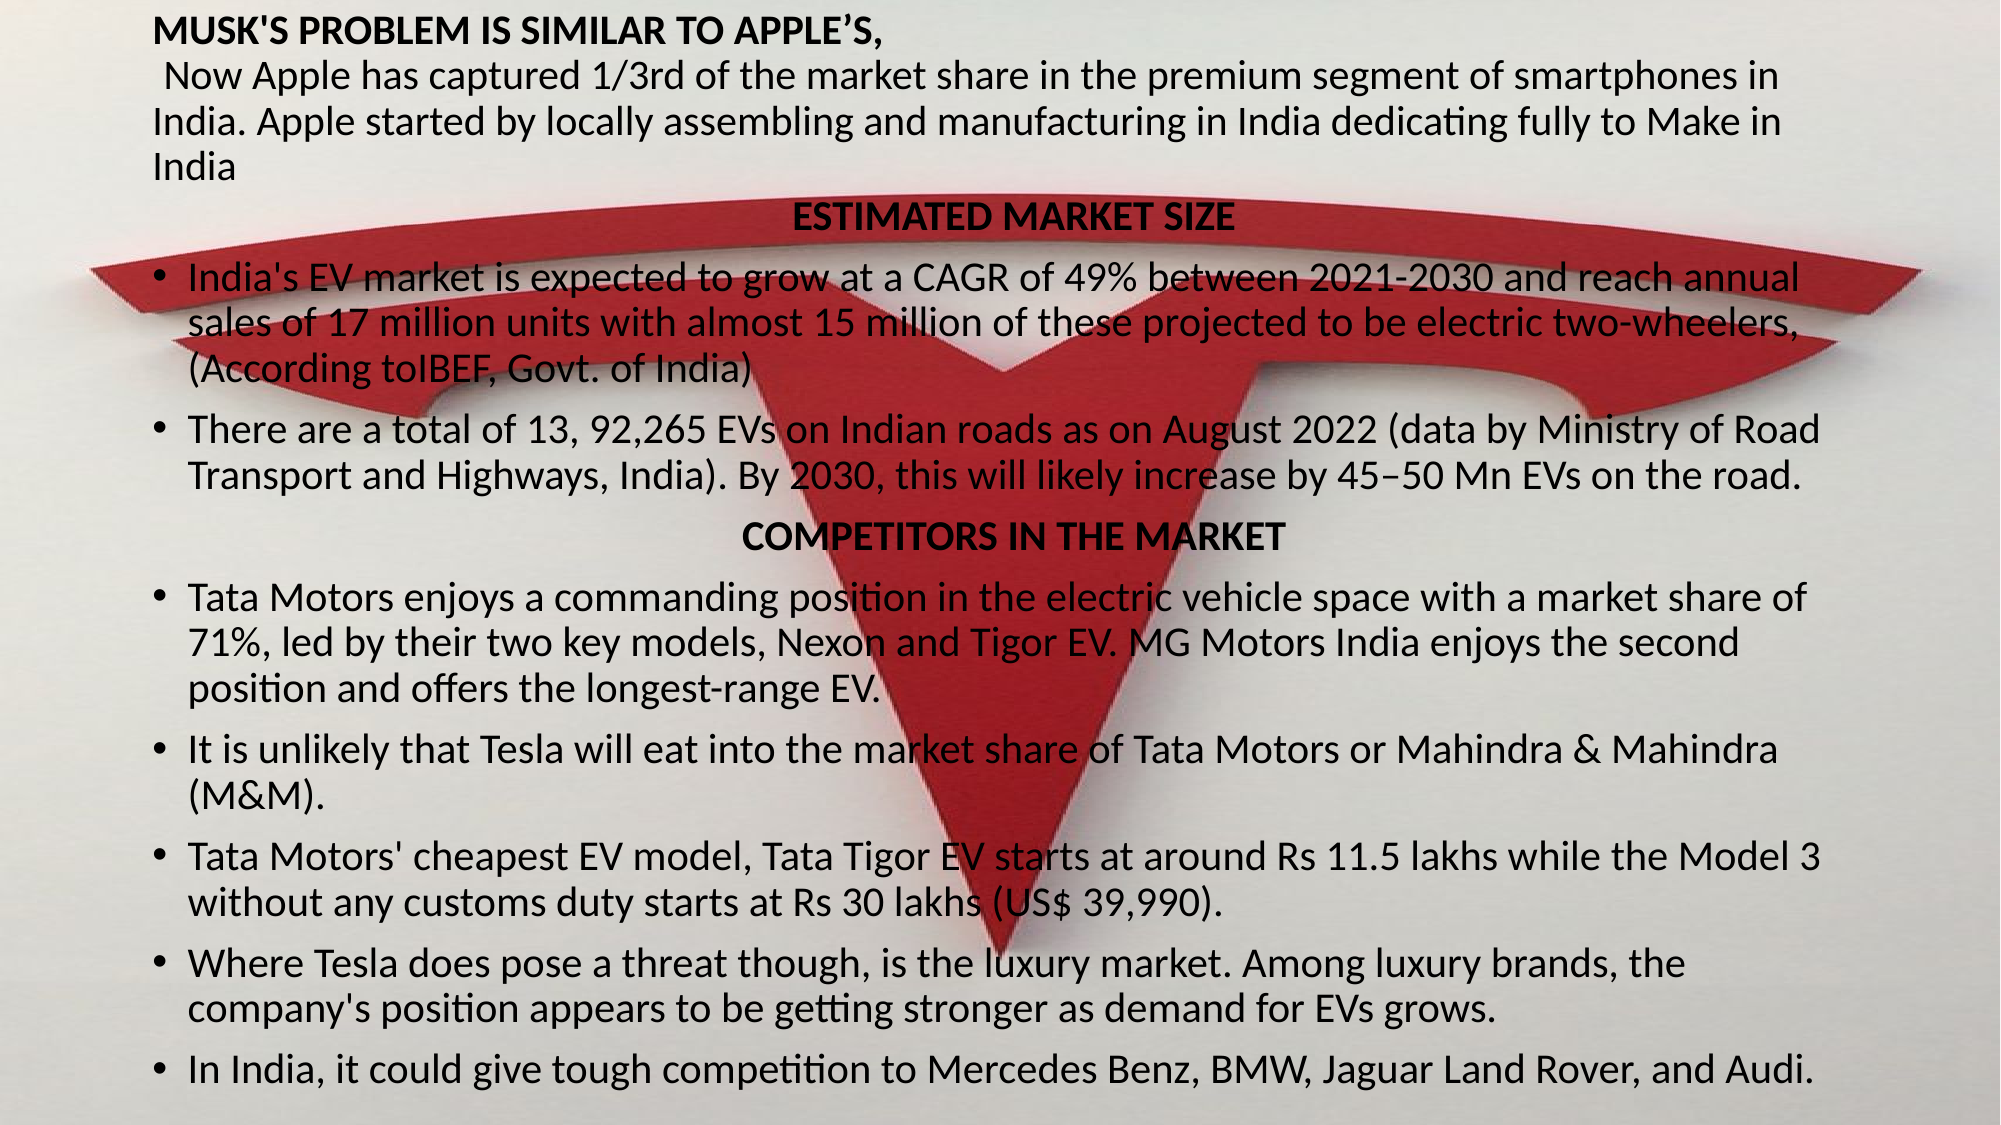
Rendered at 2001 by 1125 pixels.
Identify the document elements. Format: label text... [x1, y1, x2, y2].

picture [0, 0, 2001, 1125]
title MUSK'S PROBLEM IS SIMILAR TO APPLE’S, Now Apple has captured 1/3rd of the market share in the premium segment of smartphones in India. Apple started by locally assembling and manufacturing in India dedicating fully to Make in India [137, 0, 1863, 185]
list ESTIMATED MARKET SIZE India's EV market is expected to grow at a CAGR of 49% between 2021-2030 and reach annual sales of 17 million units with almost 15 million of these projected to be electric two-wheelers,(According toIBEF, Govt. of India) There are a total of 13, 92,265 EVs on Indian roads as on August 2022 (data by Ministry of Road Transport and Highways, India). By 2030, this will likely increase by 45–50 Mn EVs on the road. COMPETITORS IN THE MARKET Tata Motors enjoys a commanding position in the electric vehicle space with a market share of 71%, led by their two key models, Nexon and Tigor EV. MG Motors India enjoys the second position and offers the longest-range EV. It is unlikely that Tesla will eat into the market share of Tata Motors or Mahindra & Mahindra (M&M). Tata Motors' cheapest EV model, Tata Tigor EV starts at around Rs 11.5 lakhs while the Model 3 without any customs duty starts at Rs 30 lakhs (US$ 39,990). Where Tesla does pose a threat though, is the luxury market. Among luxury brands, the company's position appears to be getting stronger as demand for EVs grows. In India, it could give tough competition to Mercedes Benz, BMW, Jaguar Land Rover, and Audi. [137, 185, 1863, 1115]
